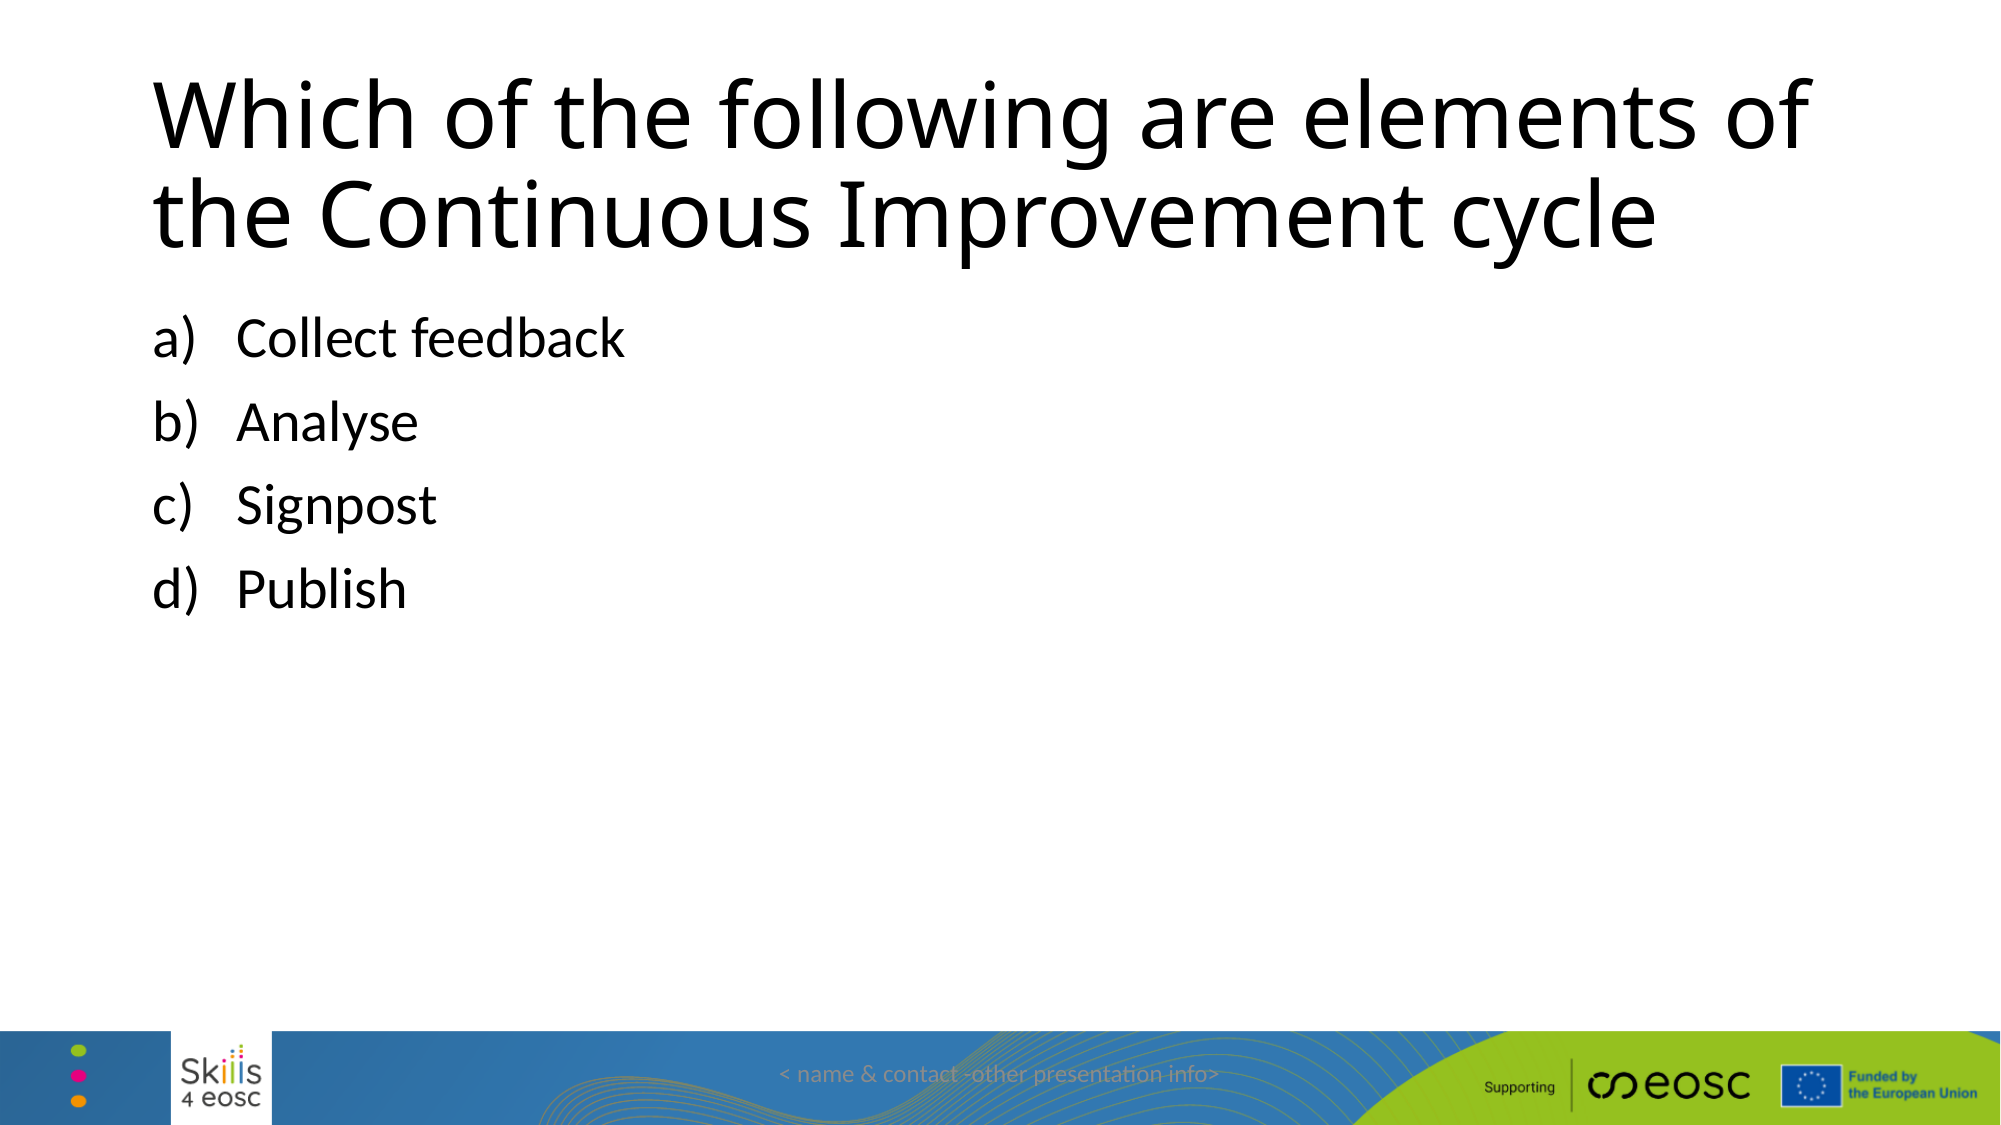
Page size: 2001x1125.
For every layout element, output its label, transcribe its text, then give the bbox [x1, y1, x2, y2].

title Which of the following are elements of the Continuous Improvement cycle [137, 59, 1863, 278]
list Collect feedback Analyse Signpost Publish [137, 299, 1863, 1014]
picture [0, 0, 2001, 1125]
footer < name & contact -other presentation info> [662, 1042, 1338, 1103]
